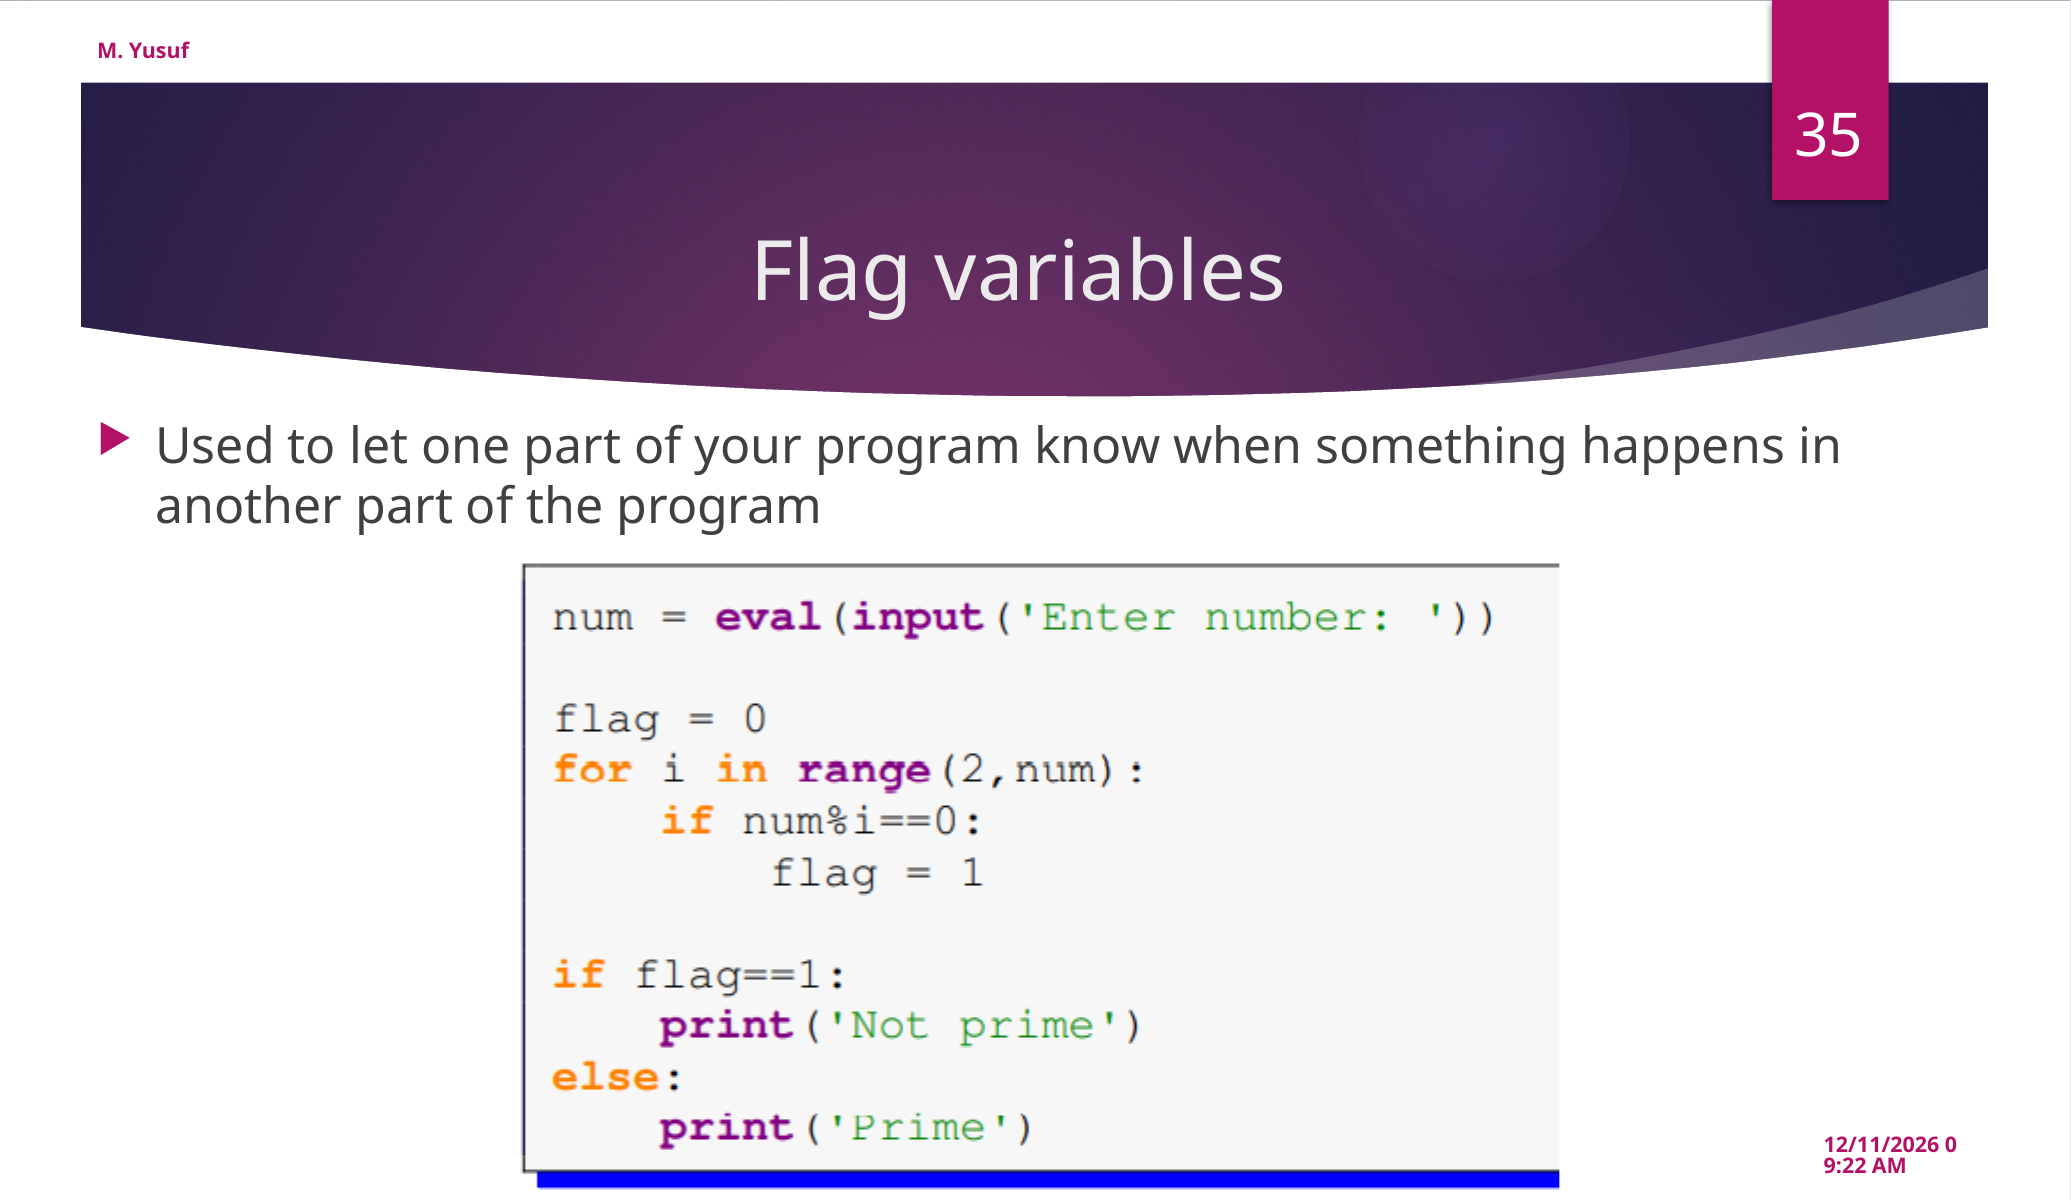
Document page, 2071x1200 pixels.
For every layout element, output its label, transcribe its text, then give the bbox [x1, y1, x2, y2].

list Used to let one part of your program know when something happens in another part of the program [82, 406, 1977, 1176]
slide_number 35 [1757, 51, 1900, 187]
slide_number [1808, 1118, 1977, 1172]
title Flag variables [0, 205, 2065, 329]
picture [510, 545, 1560, 1196]
footer M. Yusuf [82, 23, 738, 77]
